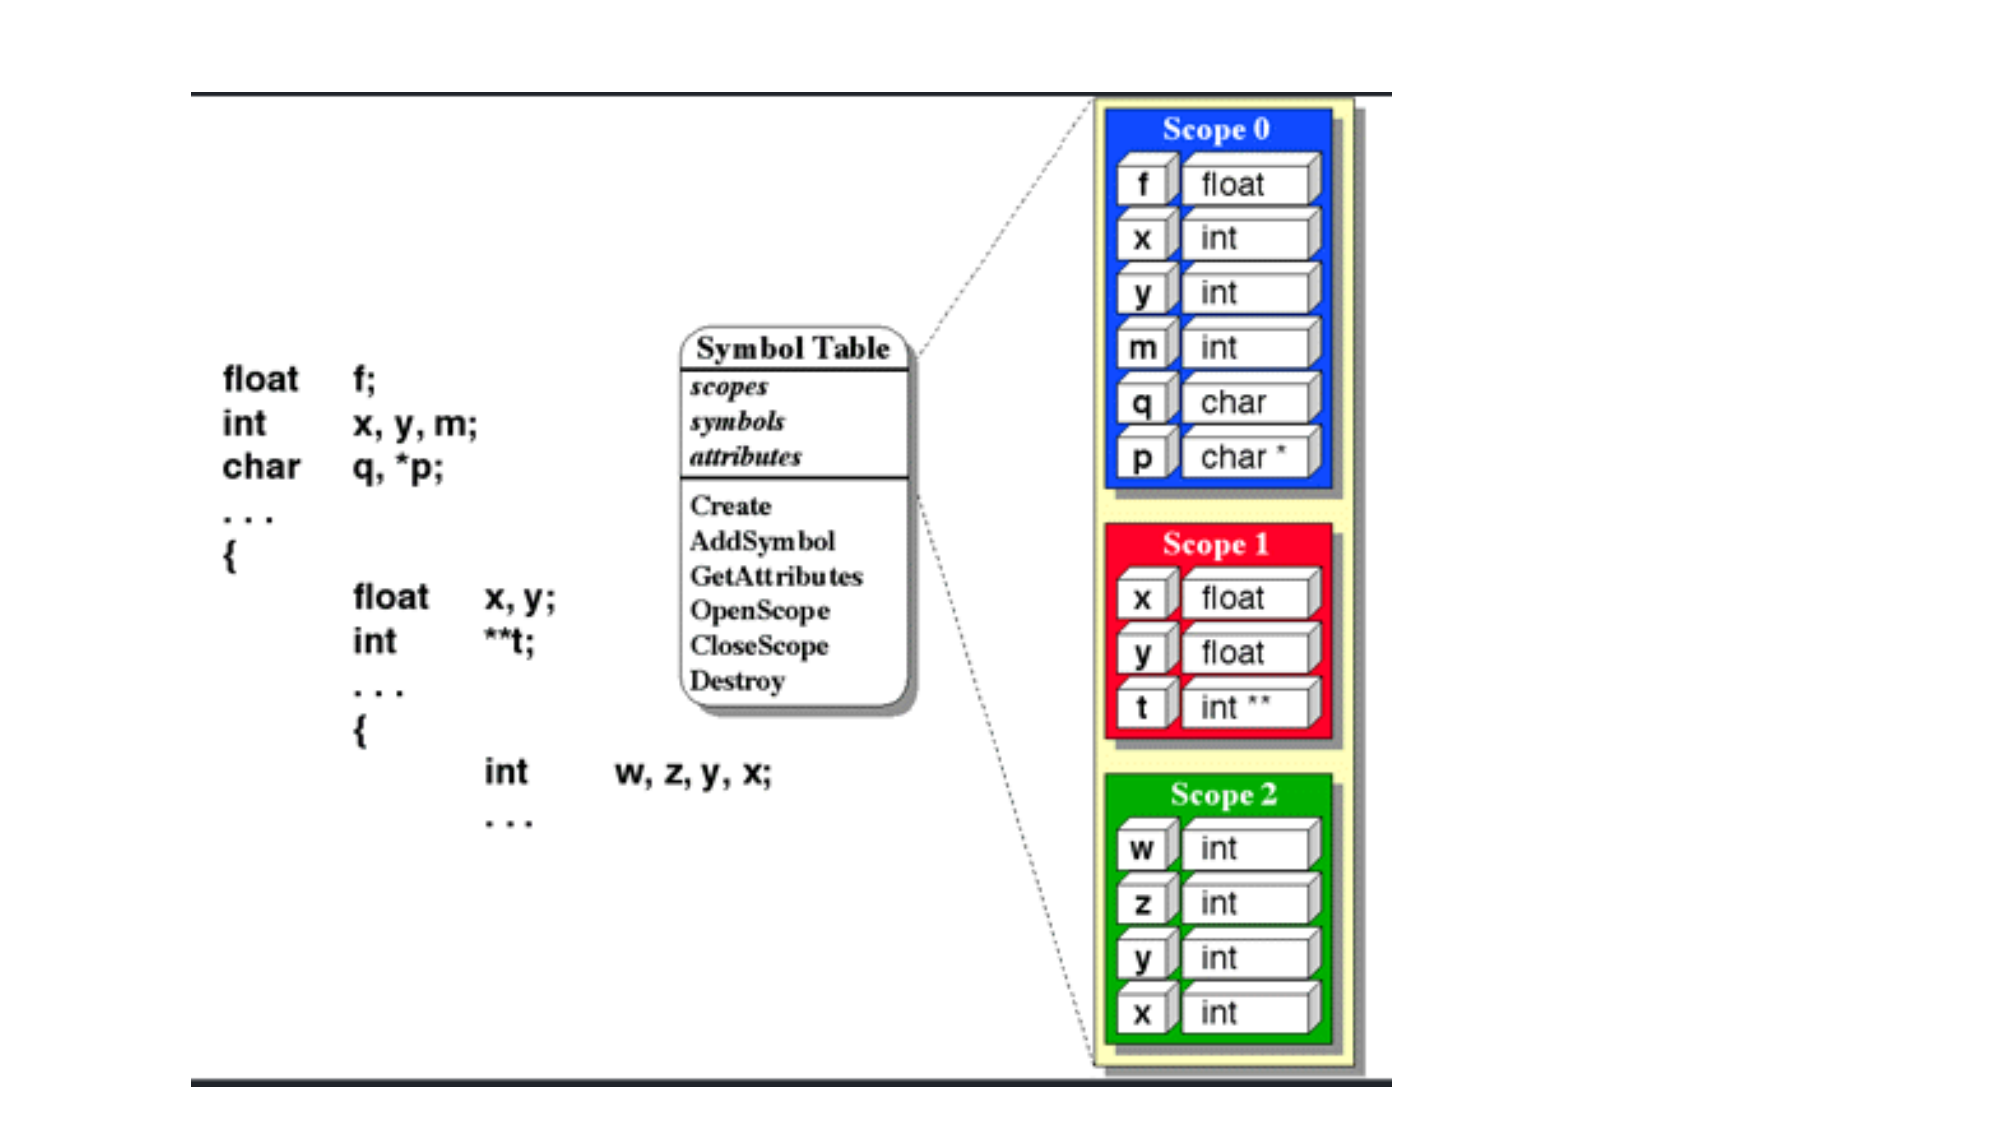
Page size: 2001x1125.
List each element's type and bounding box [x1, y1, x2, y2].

picture [191, 92, 1392, 1087]
